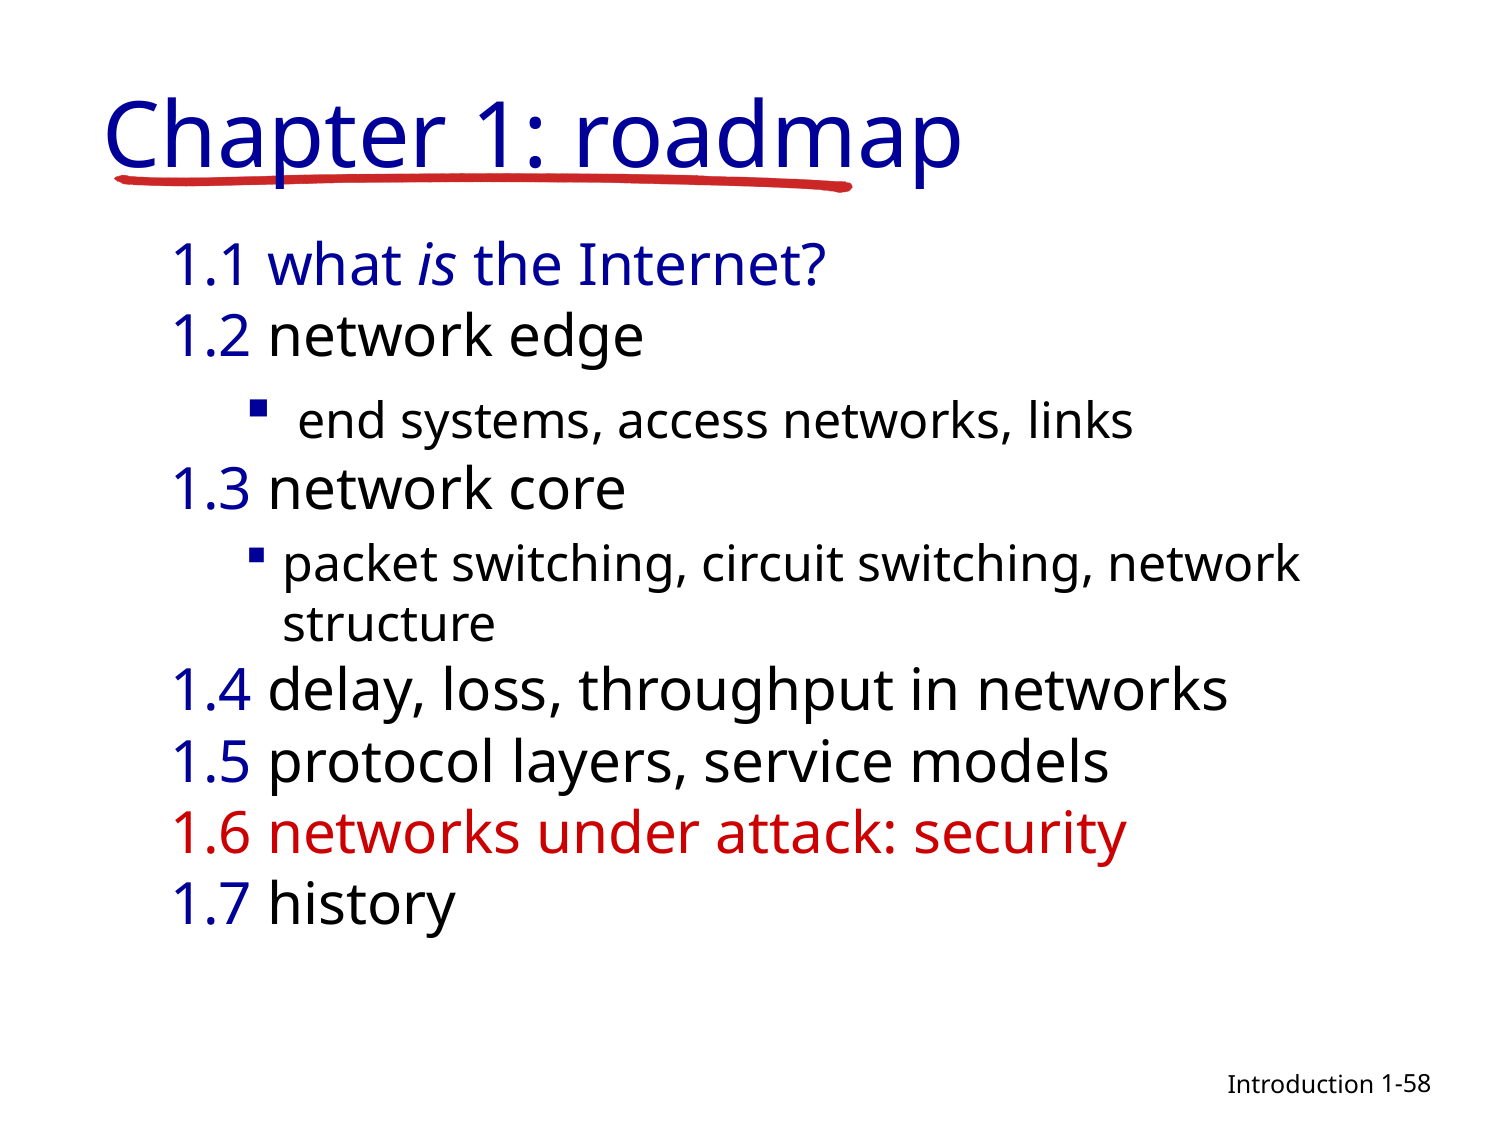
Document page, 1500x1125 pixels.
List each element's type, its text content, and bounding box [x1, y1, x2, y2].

title Chapter 1: roadmap [87, 37, 1363, 226]
picture [111, 168, 862, 198]
list 1.1 what is the Internet? 1.2 network edge end systems, access networks, links 1.3 network core packet switching, circuit switching, network structure 1.4 delay, loss, throughput in networks 1.5 protocol layers, service models 1.6 networks under attack: security 1.7 history [79, 230, 1427, 994]
slide_number 1-58 [1365, 1059, 1477, 1106]
footer Introduction [914, 1060, 1391, 1109]
